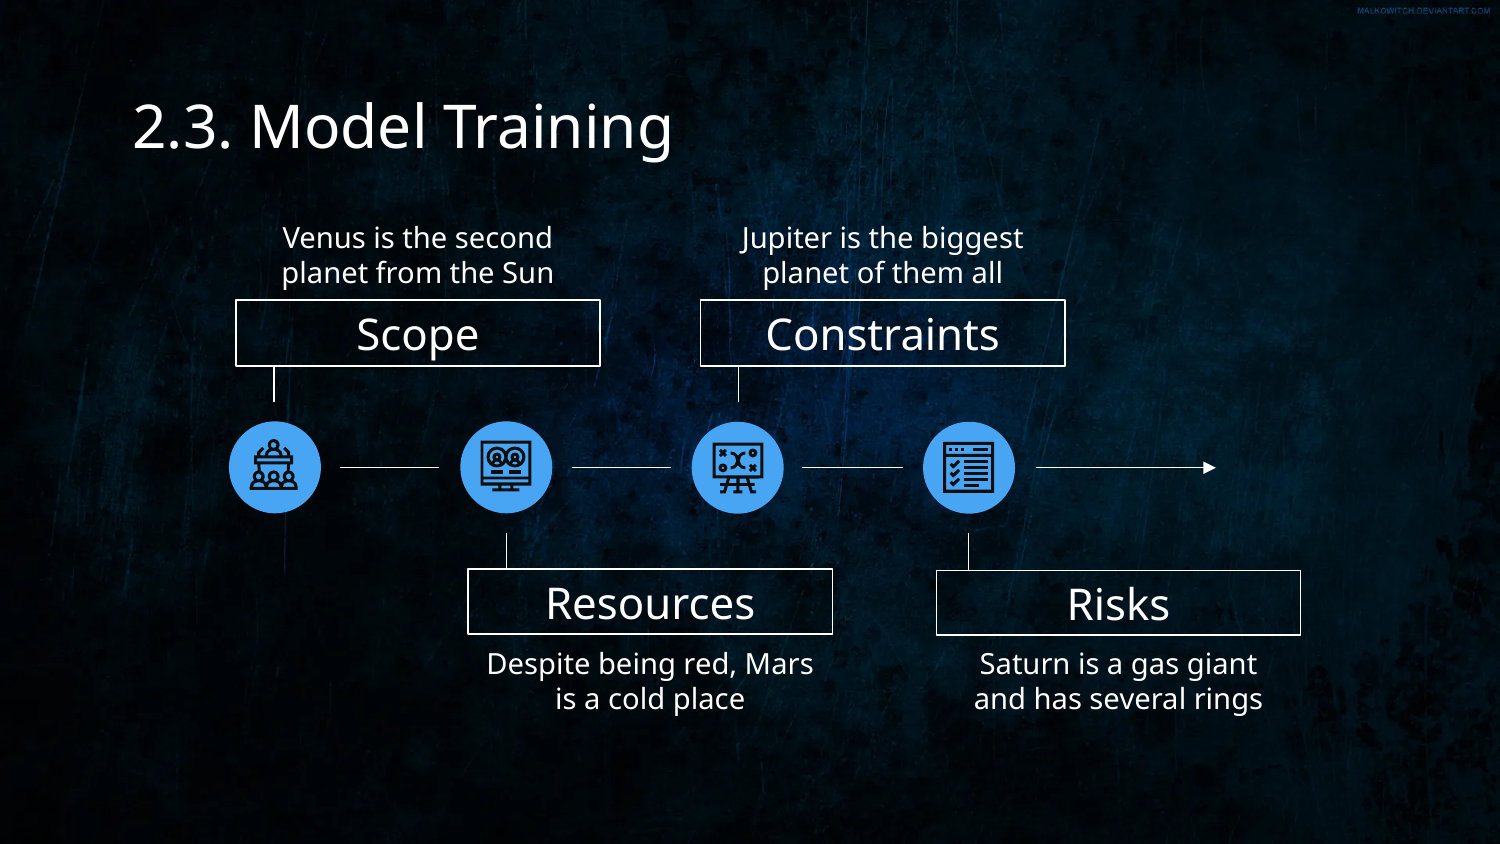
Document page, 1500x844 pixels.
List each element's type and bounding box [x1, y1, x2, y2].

text_box [700, 299, 1066, 403]
text_box [936, 532, 1301, 636]
text_box [235, 299, 601, 403]
picture [0, 0, 1500, 844]
text_box [480, 440, 532, 492]
text_box [467, 532, 833, 635]
text_box [712, 442, 764, 494]
text_box [942, 441, 995, 493]
